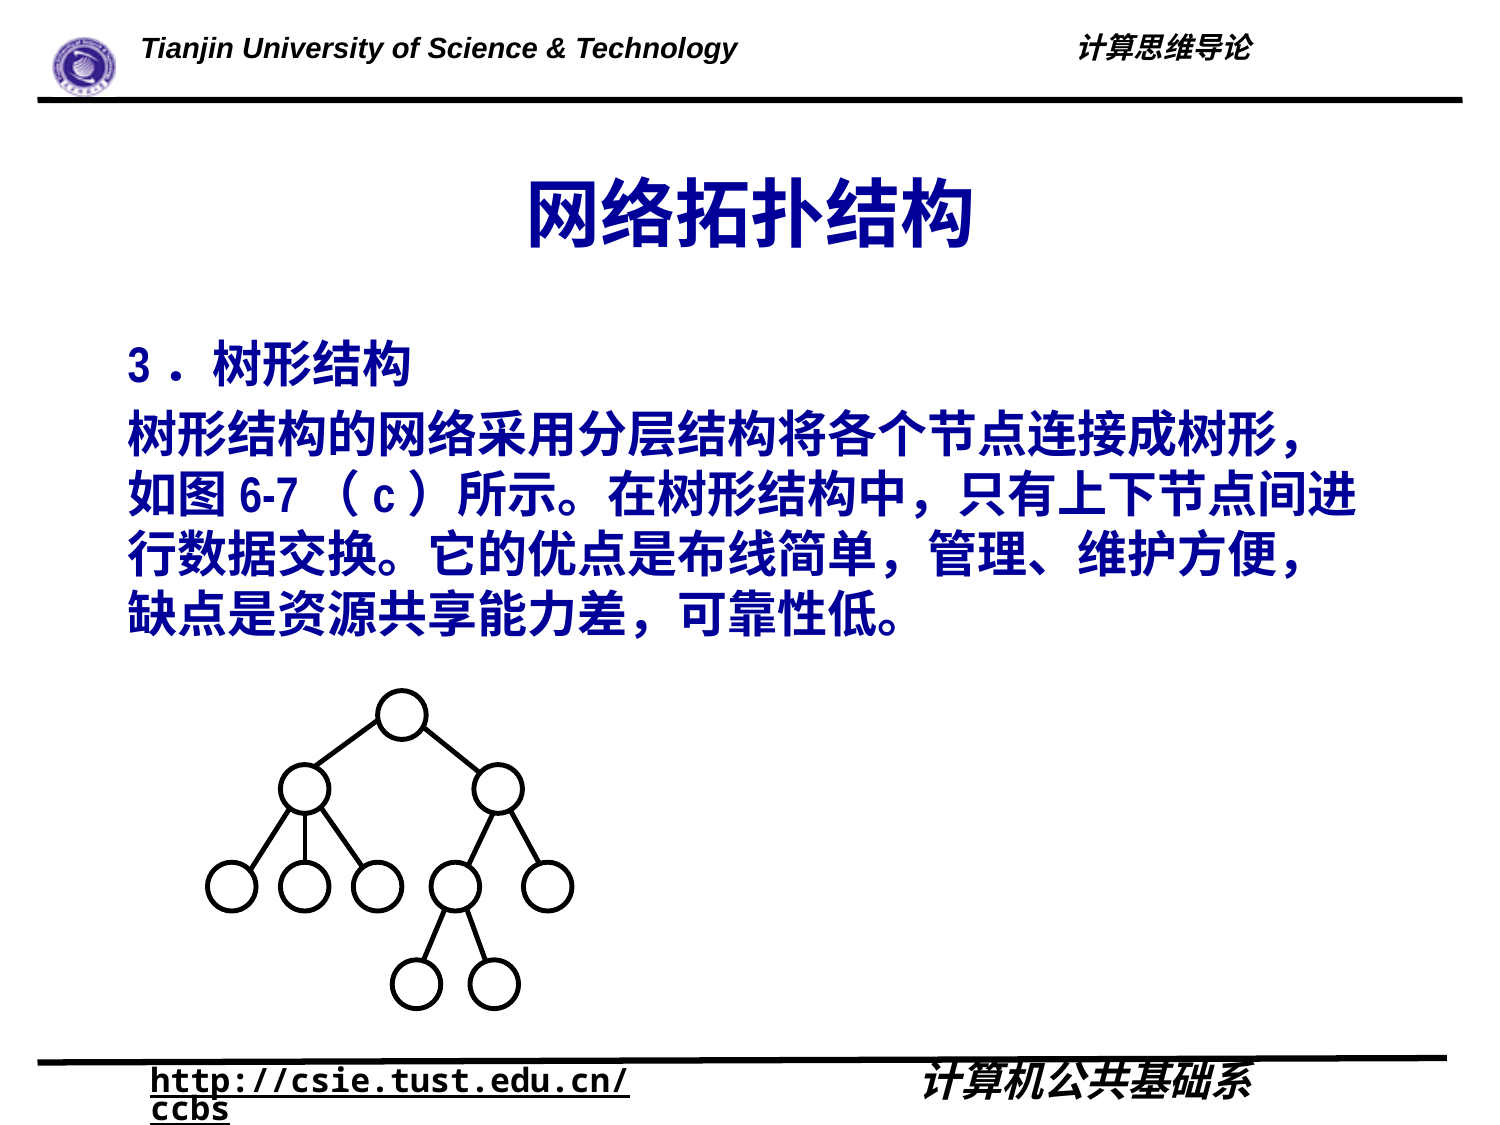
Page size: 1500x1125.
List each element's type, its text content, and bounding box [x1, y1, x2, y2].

title 网络拓扑结构 [112, 99, 1388, 288]
picture [52, 37, 116, 97]
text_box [194, 677, 585, 1022]
list 3．树形结构 树形结构的网络采用分层结构将各个节点连接成树形，如图6-7（c）所示。在树形结构中，只有上下节点间进行数据交换。它的优点是布线简单，管理、维护方便，缺点是资源共享能力差，可靠性低。 [112, 324, 1388, 1000]
